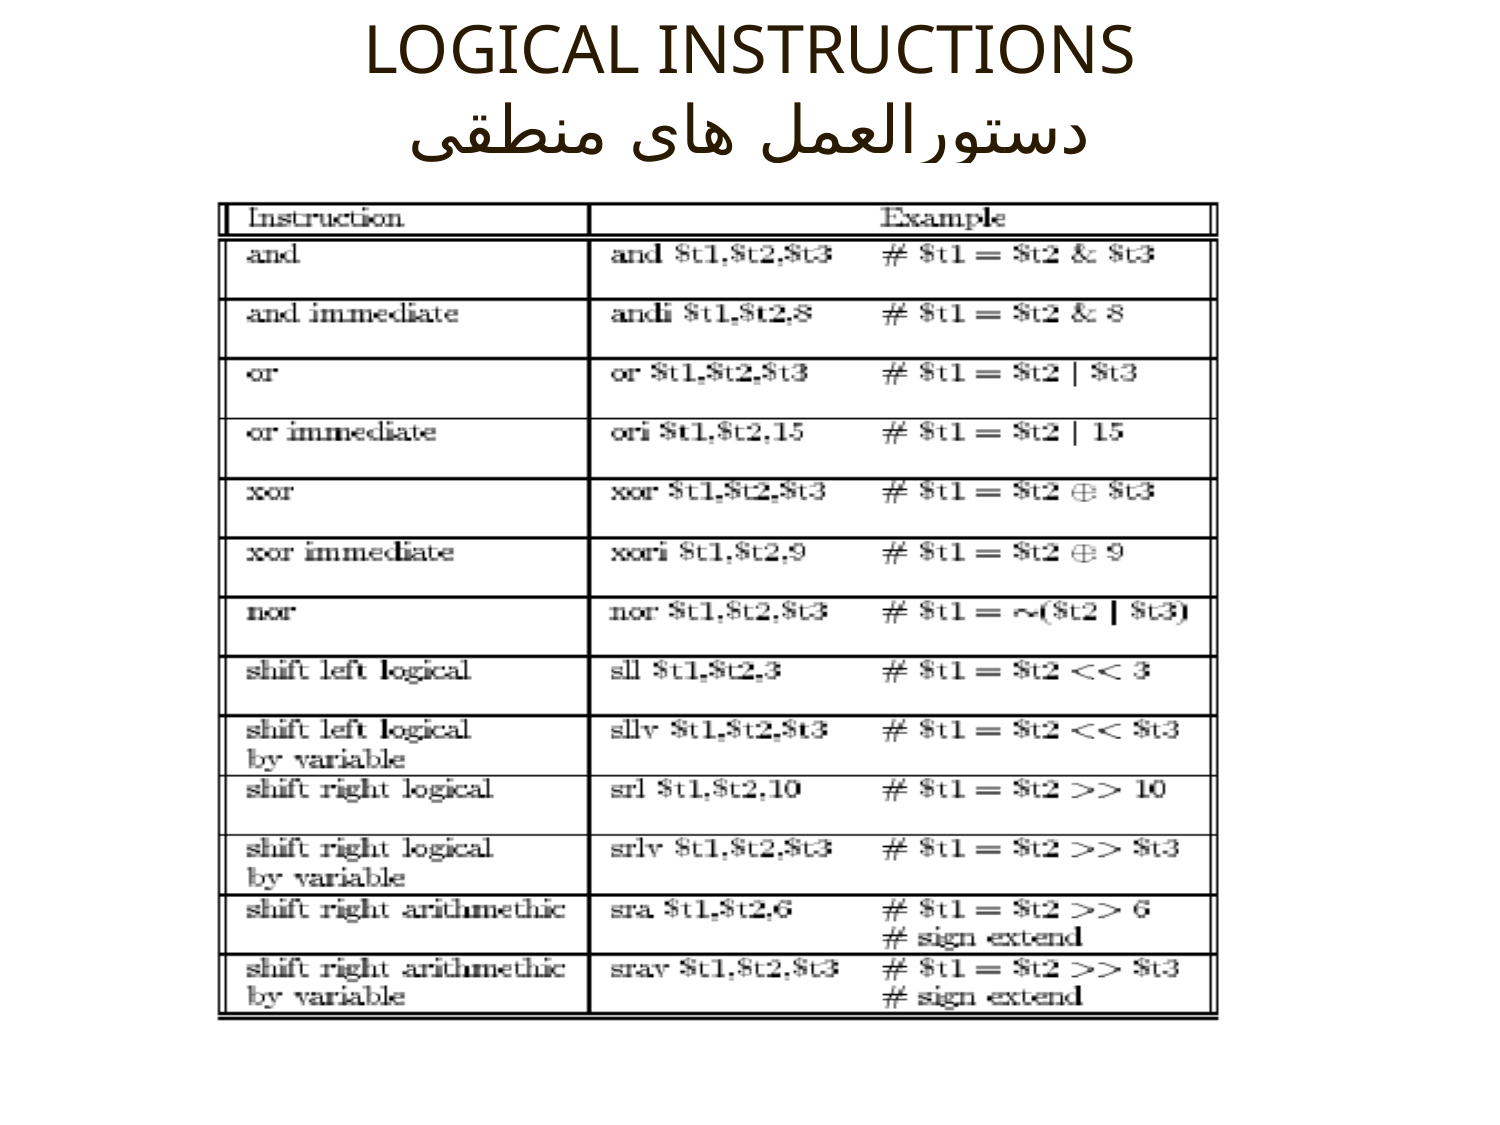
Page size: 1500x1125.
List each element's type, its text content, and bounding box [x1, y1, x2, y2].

text_box LOGICAL INSTRUCTIONS دستورالعمل های منطقی [54, 0, 1446, 175]
picture [114, 163, 1386, 1104]
